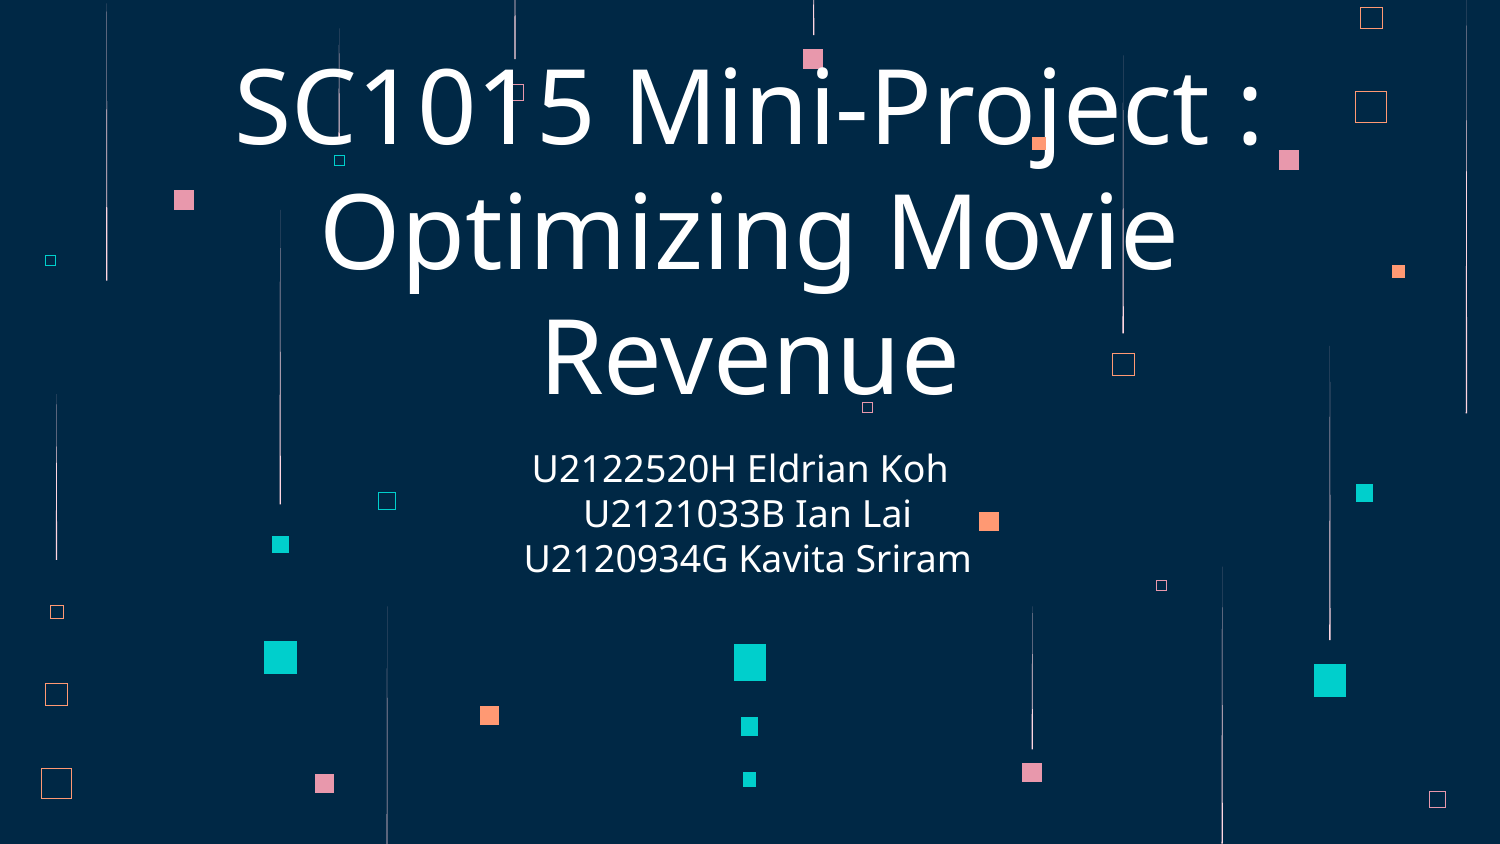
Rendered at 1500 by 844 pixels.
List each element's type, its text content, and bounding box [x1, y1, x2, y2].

text_box [479, 705, 500, 726]
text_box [263, 209, 297, 675]
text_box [1111, 55, 1135, 376]
text_box [314, 773, 335, 794]
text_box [1313, 345, 1347, 698]
title SC1015 Mini-Project : Optimizing Movie Revenue [186, 93, 1314, 431]
subtitle U2122520H Eldrian Koh U2121033B Ian Lai U2120934G Kavita Sriram [477, 431, 1019, 645]
text_box [1032, 137, 1046, 151]
text_box [979, 511, 999, 532]
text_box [733, 644, 767, 787]
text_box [1022, 606, 1043, 783]
